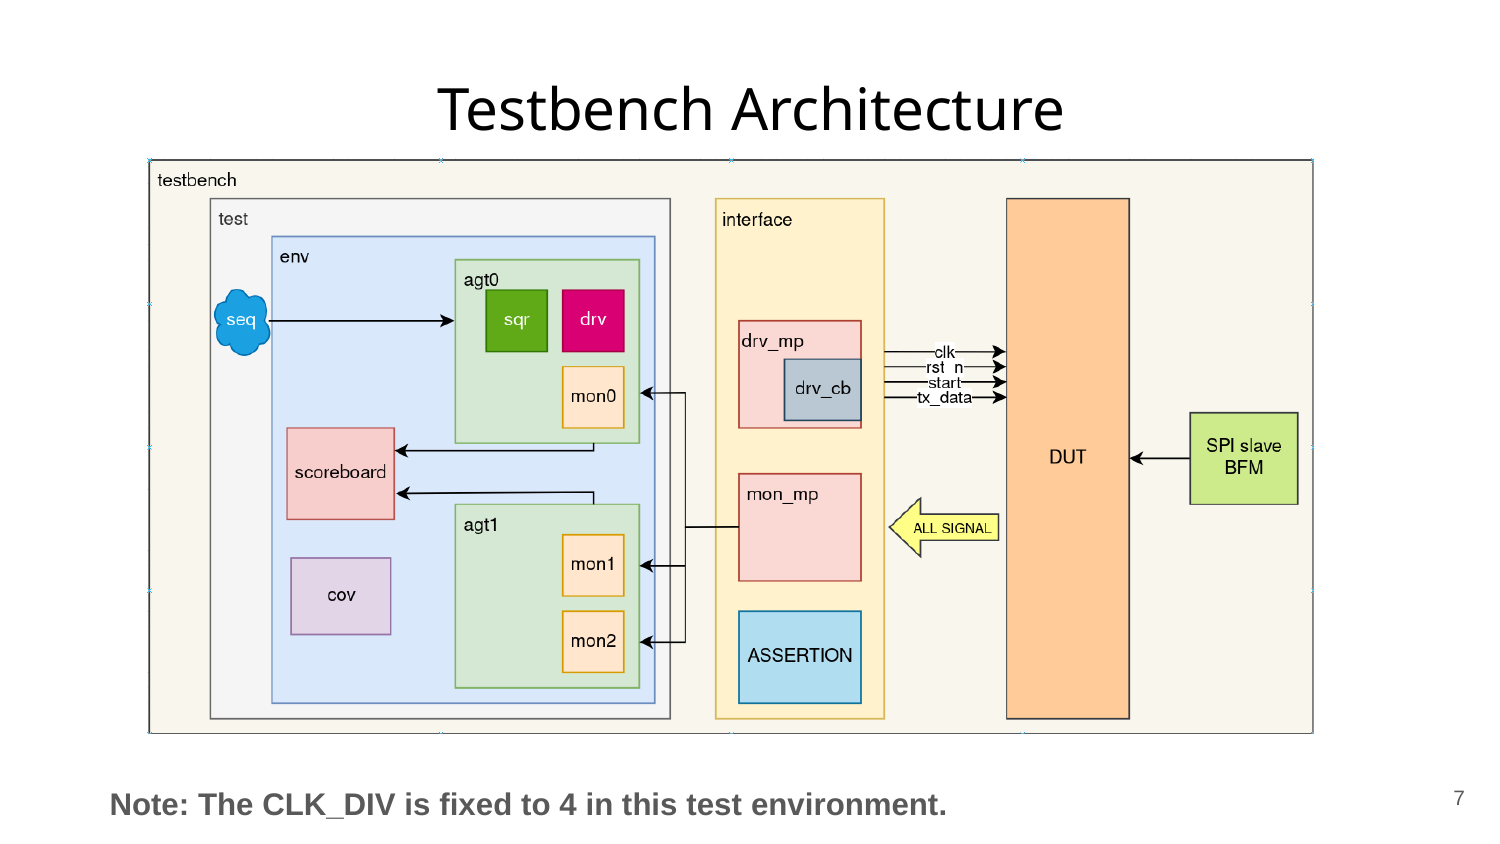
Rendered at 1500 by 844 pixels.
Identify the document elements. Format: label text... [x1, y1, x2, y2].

text_box Note: The CLK_DIV is fixed to 4 in this test environment. [94, 769, 1367, 838]
slide_number ‹#› [1389, 764, 1480, 830]
picture [147, 157, 1314, 735]
text_box Testbench Architecture [117, 67, 1385, 147]
